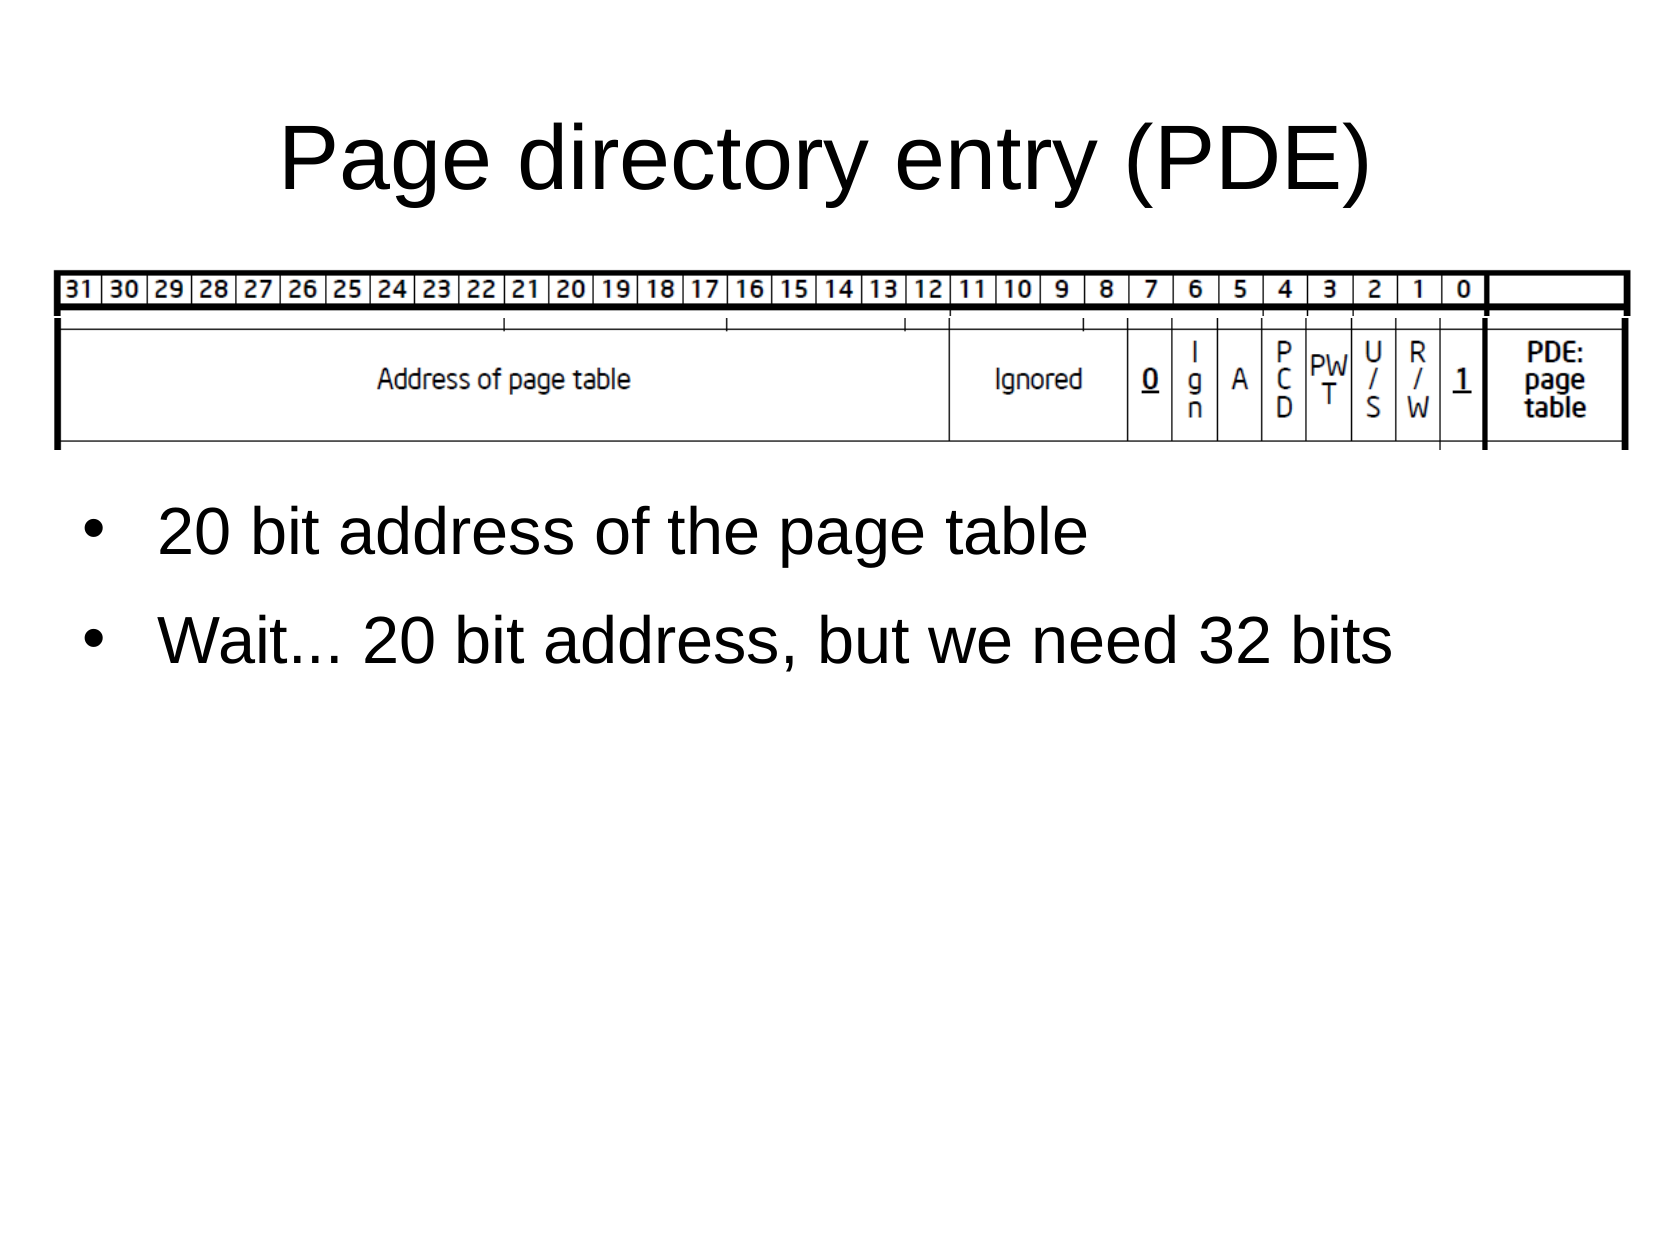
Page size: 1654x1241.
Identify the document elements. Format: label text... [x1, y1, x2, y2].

title Page directory entry (PDE) [82, 49, 1571, 257]
list 20 bit address of the page table Wait... 20 bit address, but we need 32 bits [82, 487, 1571, 1088]
picture [36, 317, 1643, 451]
picture [42, 261, 1637, 316]
